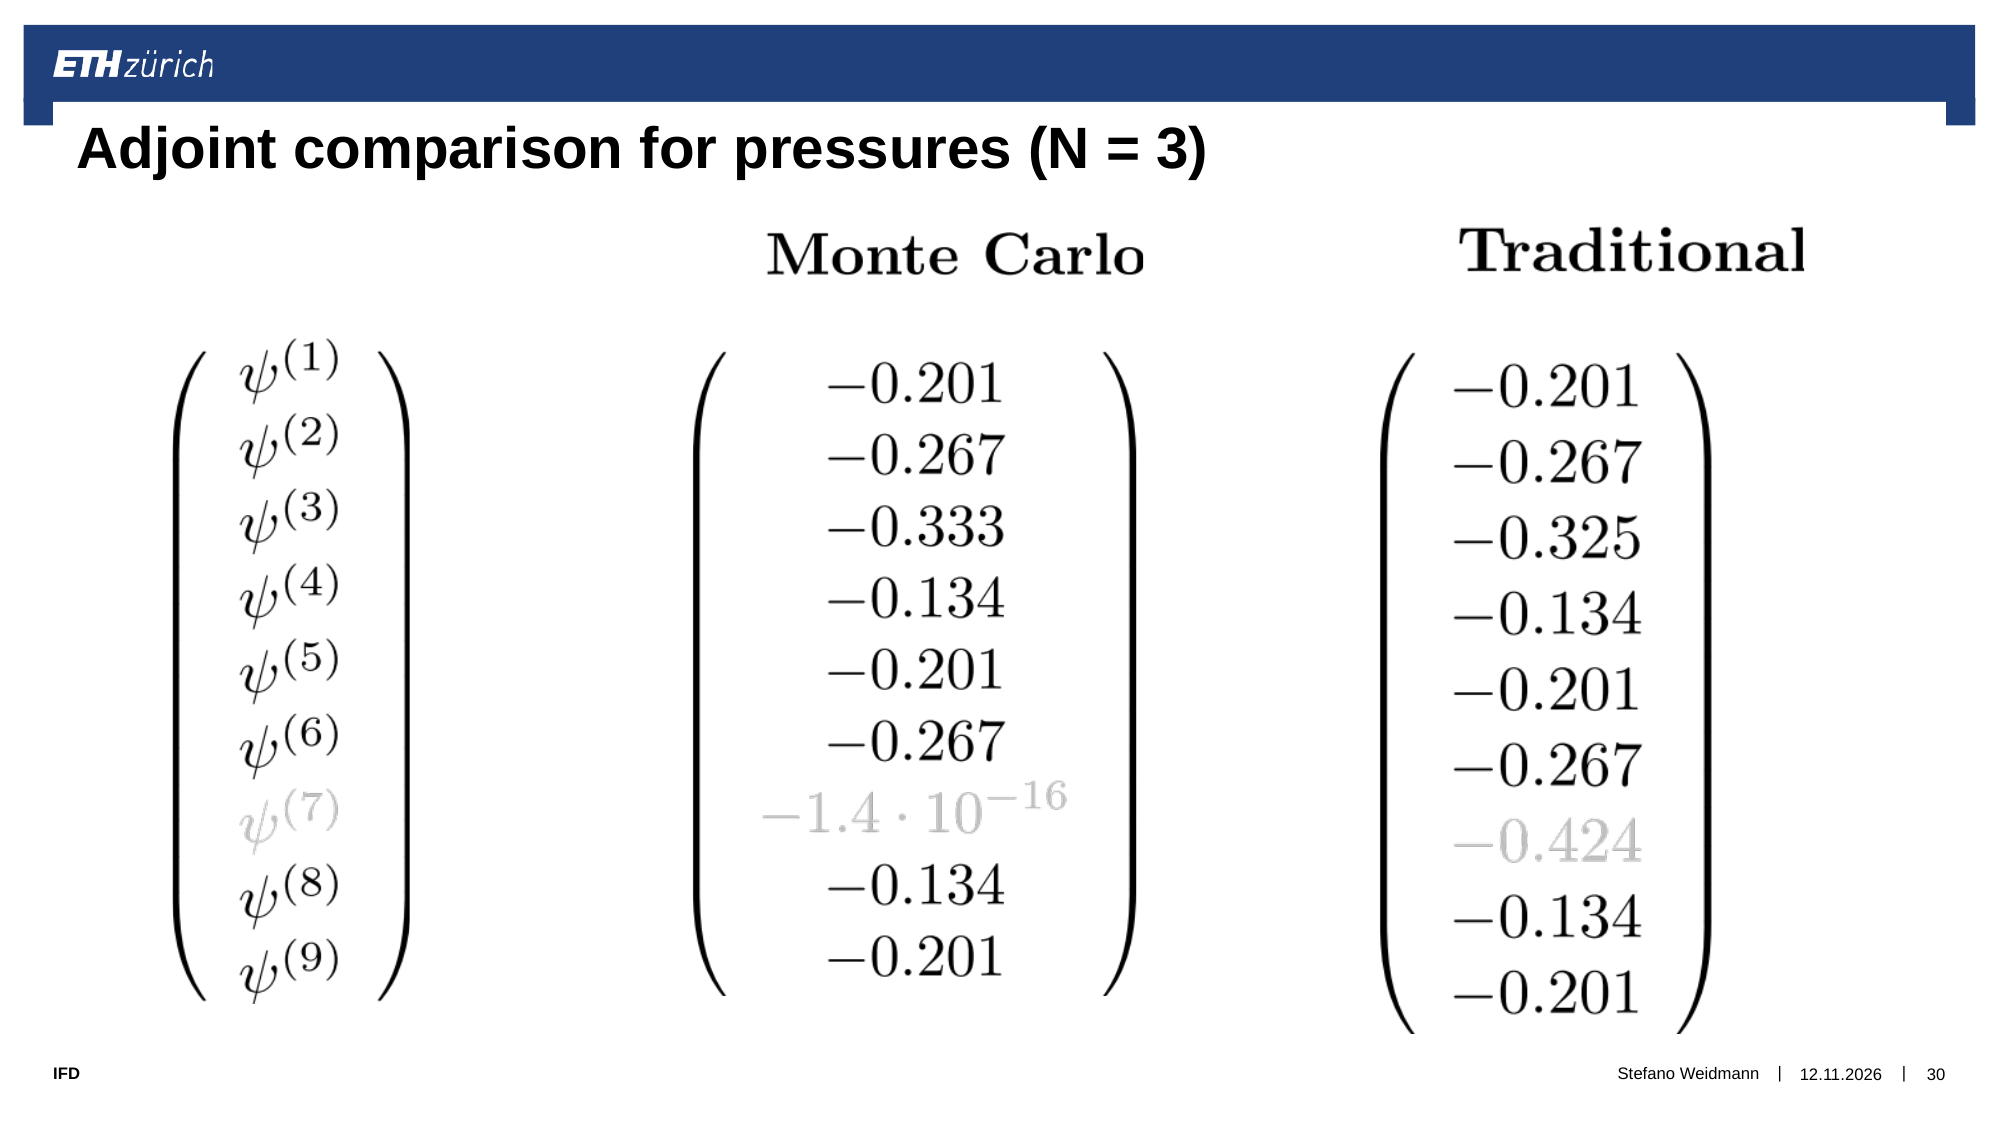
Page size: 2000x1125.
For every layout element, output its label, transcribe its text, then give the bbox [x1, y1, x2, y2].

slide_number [1790, 1034, 1892, 1112]
picture [692, 231, 1144, 996]
picture [1379, 225, 1805, 1035]
title Adjoint comparison for pressures (N = 3) [53, 101, 1946, 262]
picture [172, 337, 410, 1005]
slide_number 30 [1906, 1034, 1966, 1112]
footer Stefano Weidmann [999, 1034, 1760, 1111]
